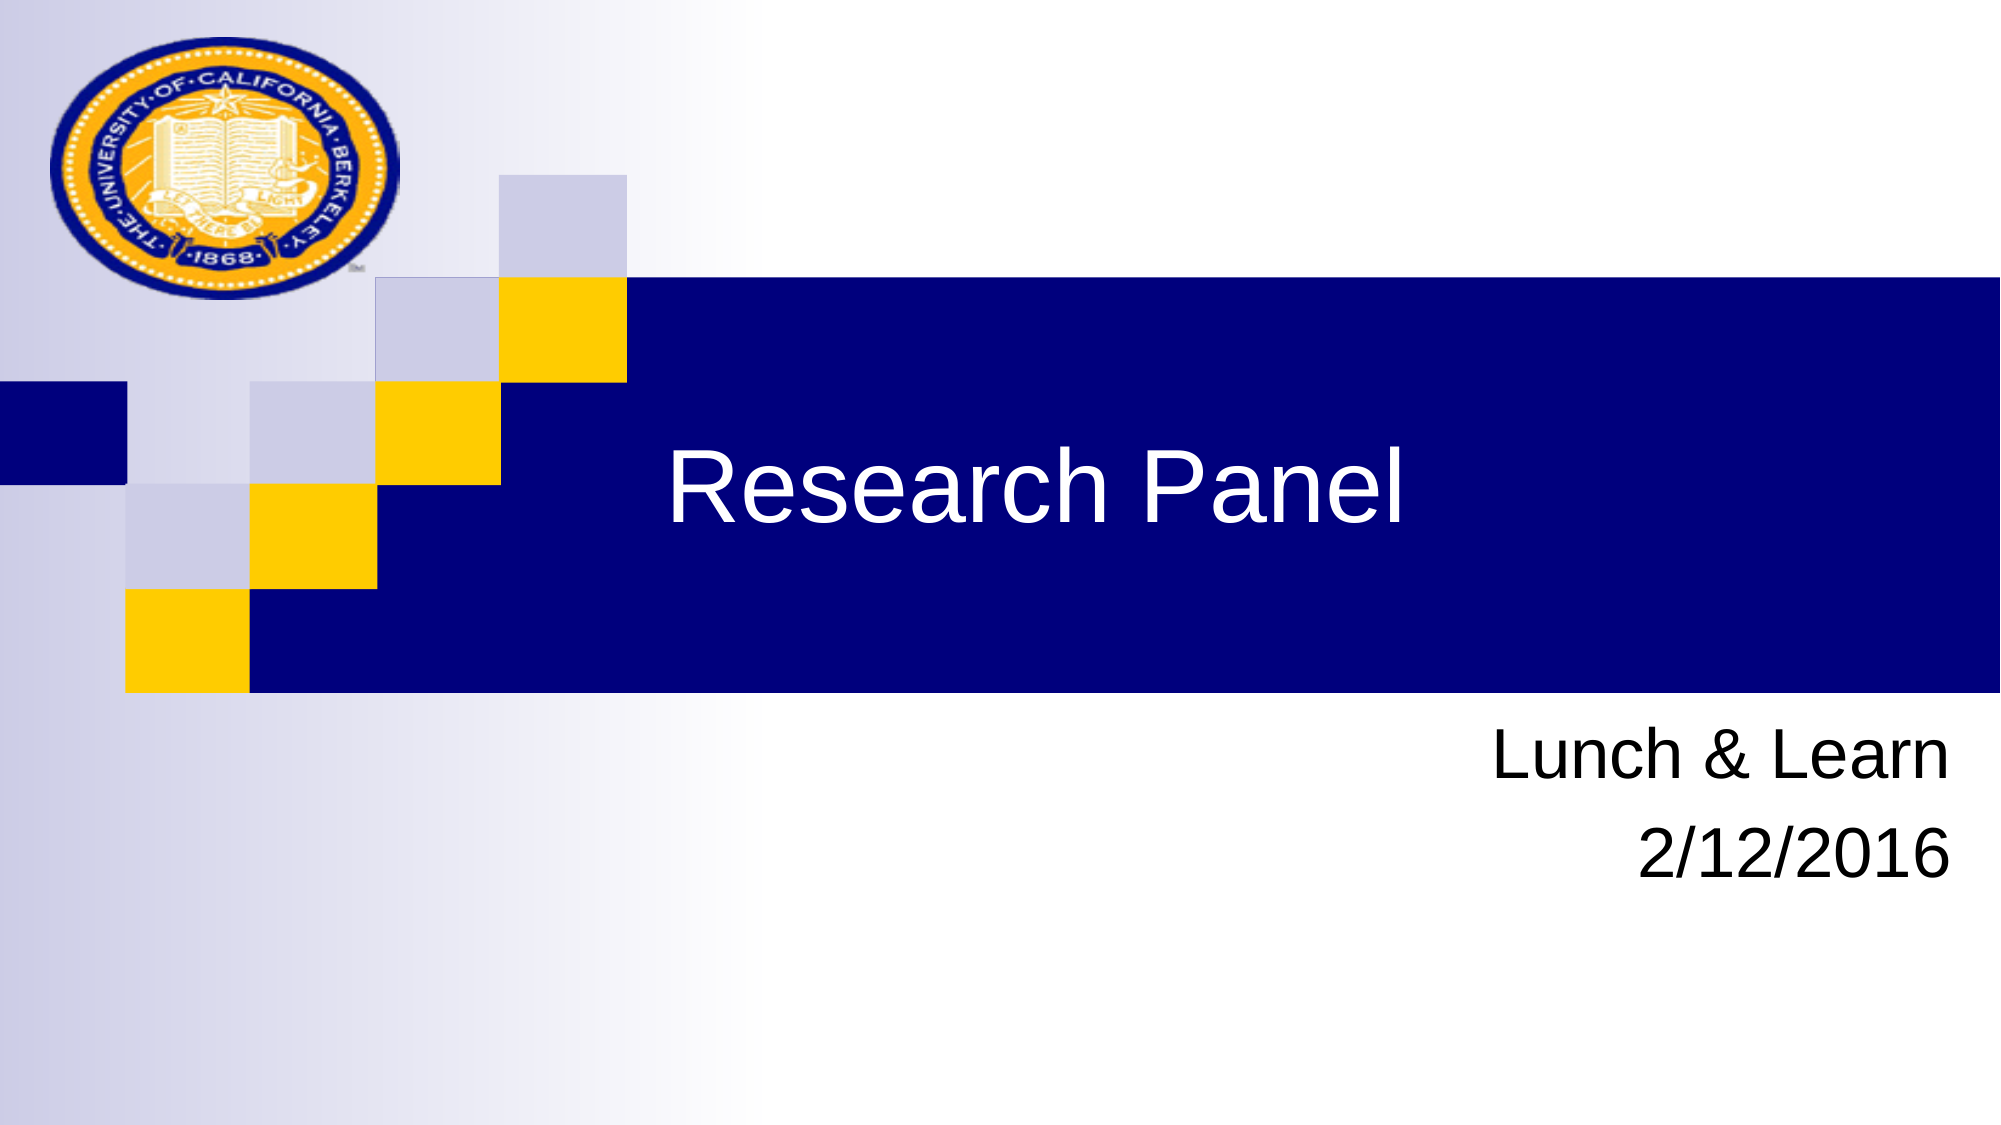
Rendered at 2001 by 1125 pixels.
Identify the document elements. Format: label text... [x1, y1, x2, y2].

subtitle Lunch & Learn 2/12/2016 [650, 699, 1967, 988]
title Research Panel [650, 299, 1967, 663]
picture [50, 37, 400, 300]
